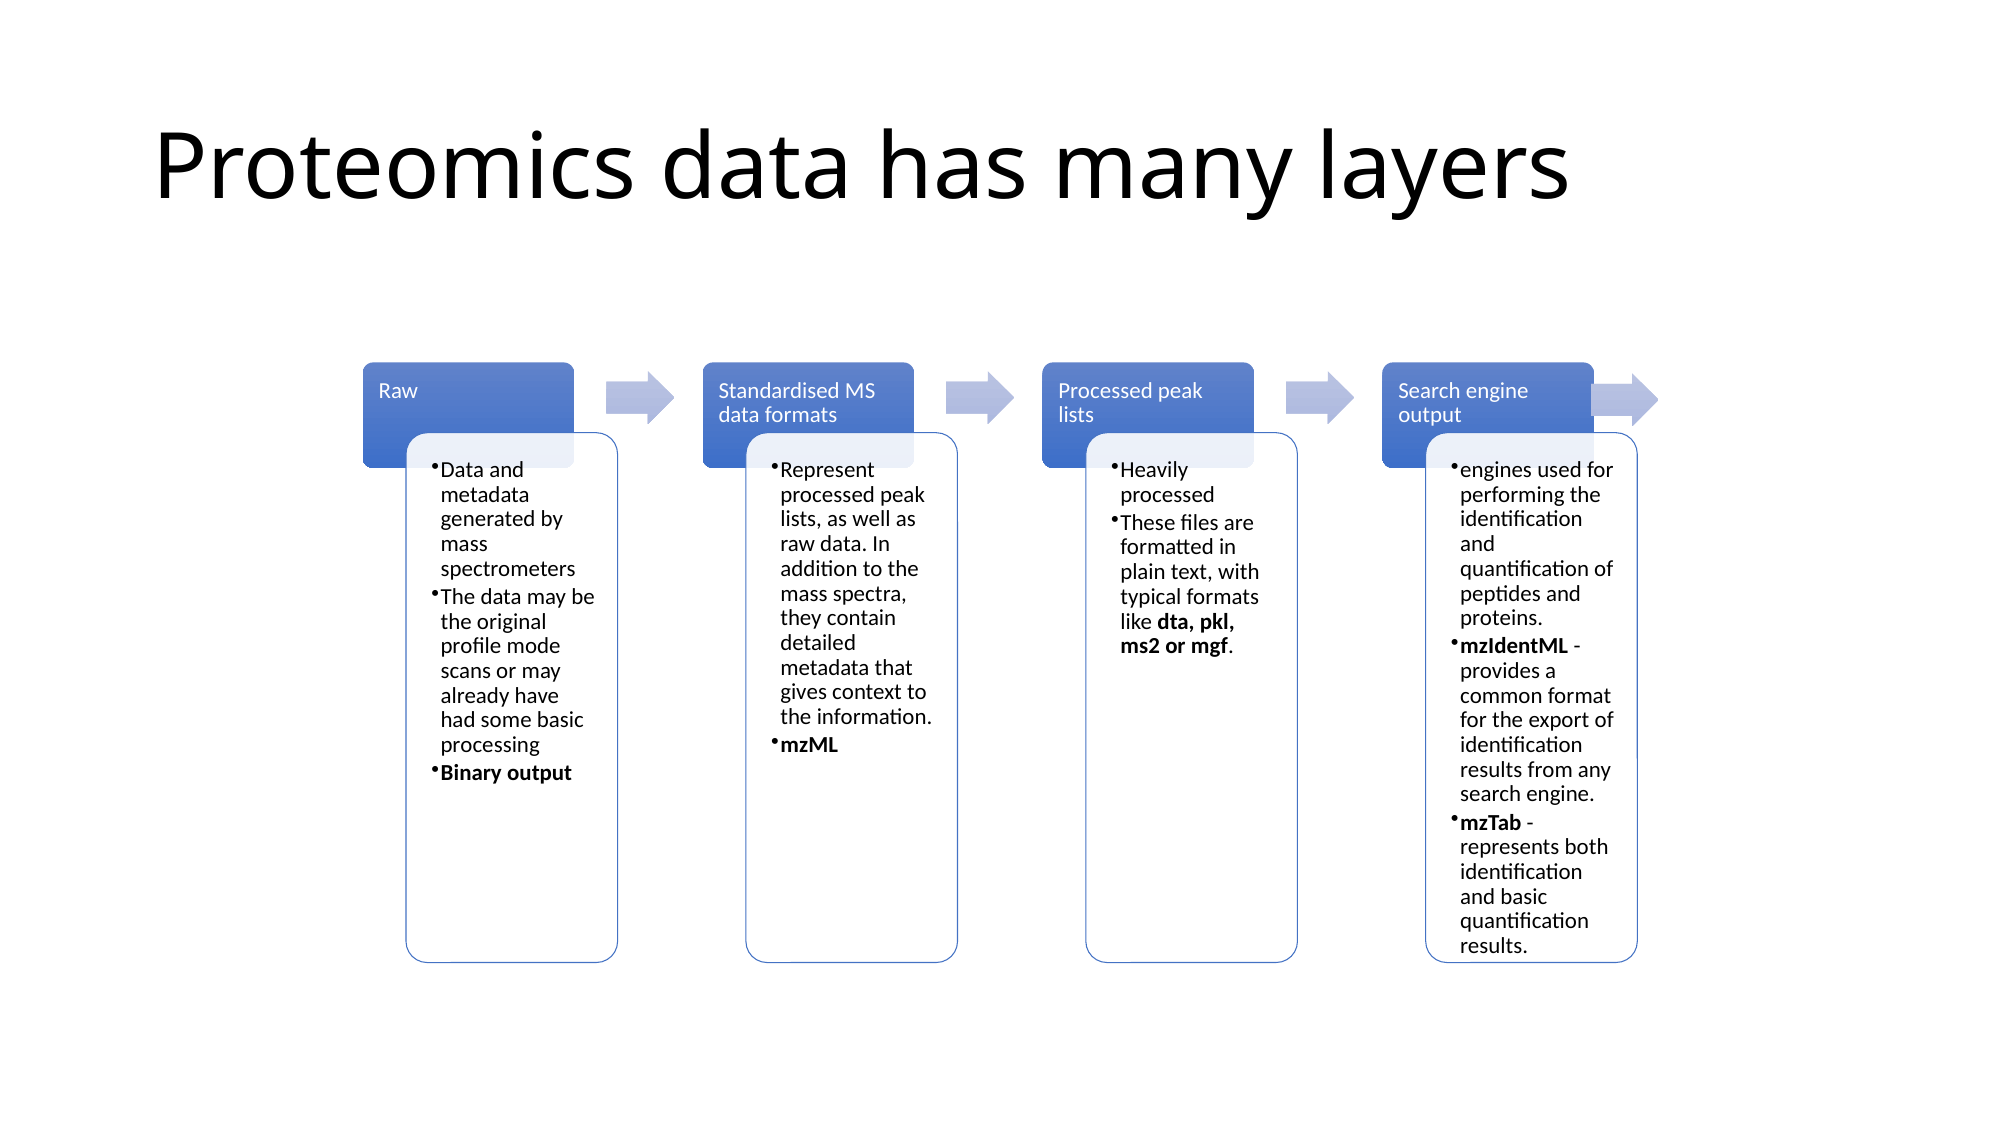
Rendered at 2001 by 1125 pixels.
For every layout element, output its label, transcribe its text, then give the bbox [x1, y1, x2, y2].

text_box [1590, 373, 1659, 427]
title Proteomics data has many layers [137, 59, 1863, 278]
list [362, 324, 1638, 1000]
